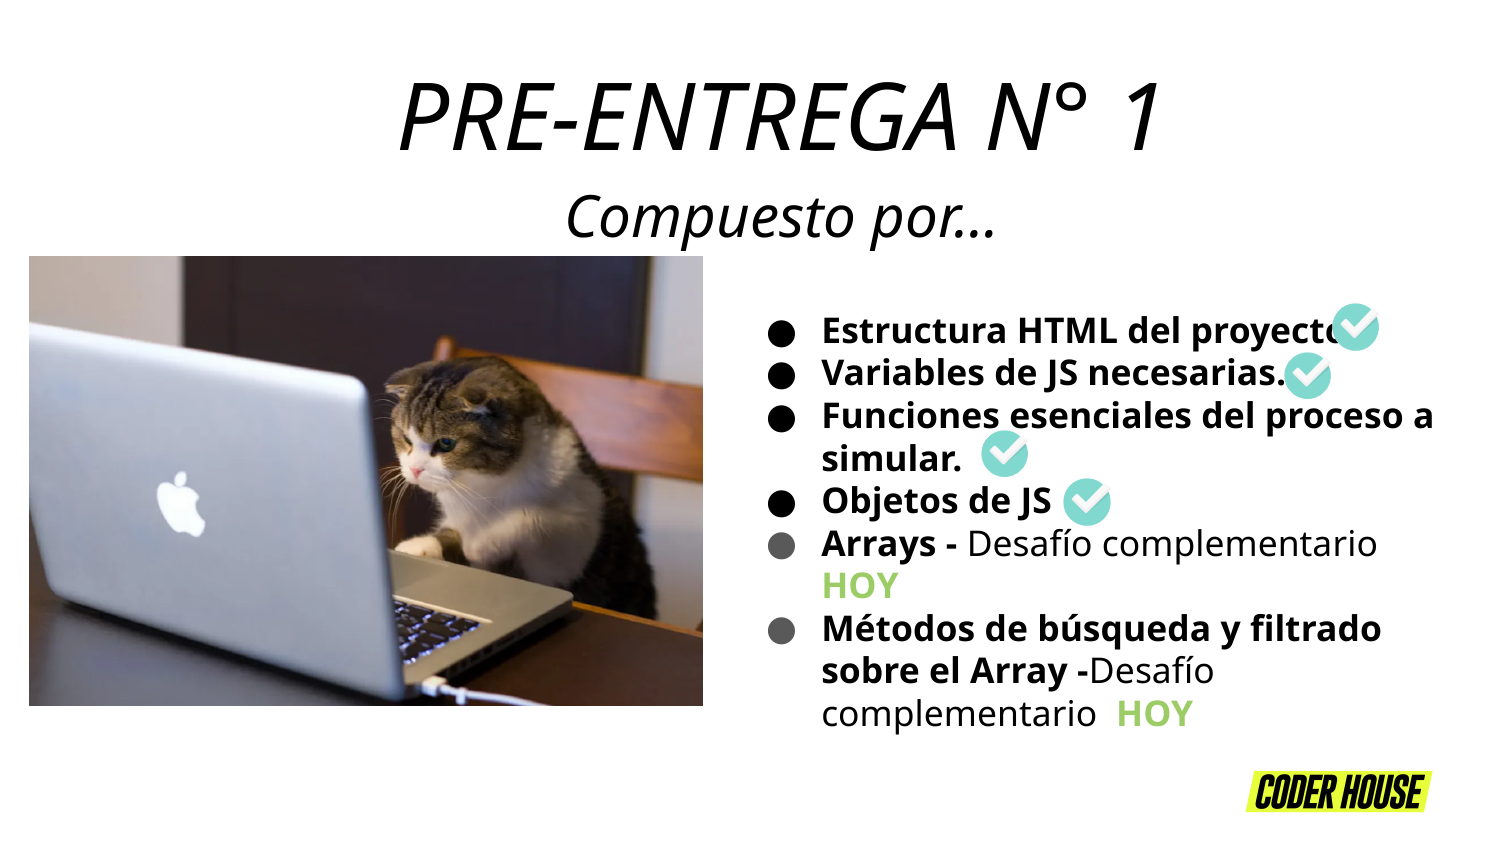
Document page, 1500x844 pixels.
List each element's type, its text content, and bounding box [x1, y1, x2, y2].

text_box Estructura HTML del proyecto. Variables de JS necesarias. Funciones esenciales del proceso a simular. Objetos de JS Arrays - Desafío complementario HOY Métodos de búsqueda y filtrado sobre el Array -Desafío complementario HOY [731, 292, 1474, 615]
picture [1241, 764, 1437, 819]
picture [1282, 302, 1380, 400]
picture [29, 256, 704, 706]
text_box PRE-ENTREGA N° 1 Compuesto por… [232, 24, 1332, 265]
picture [1062, 477, 1112, 527]
picture [980, 429, 1030, 479]
